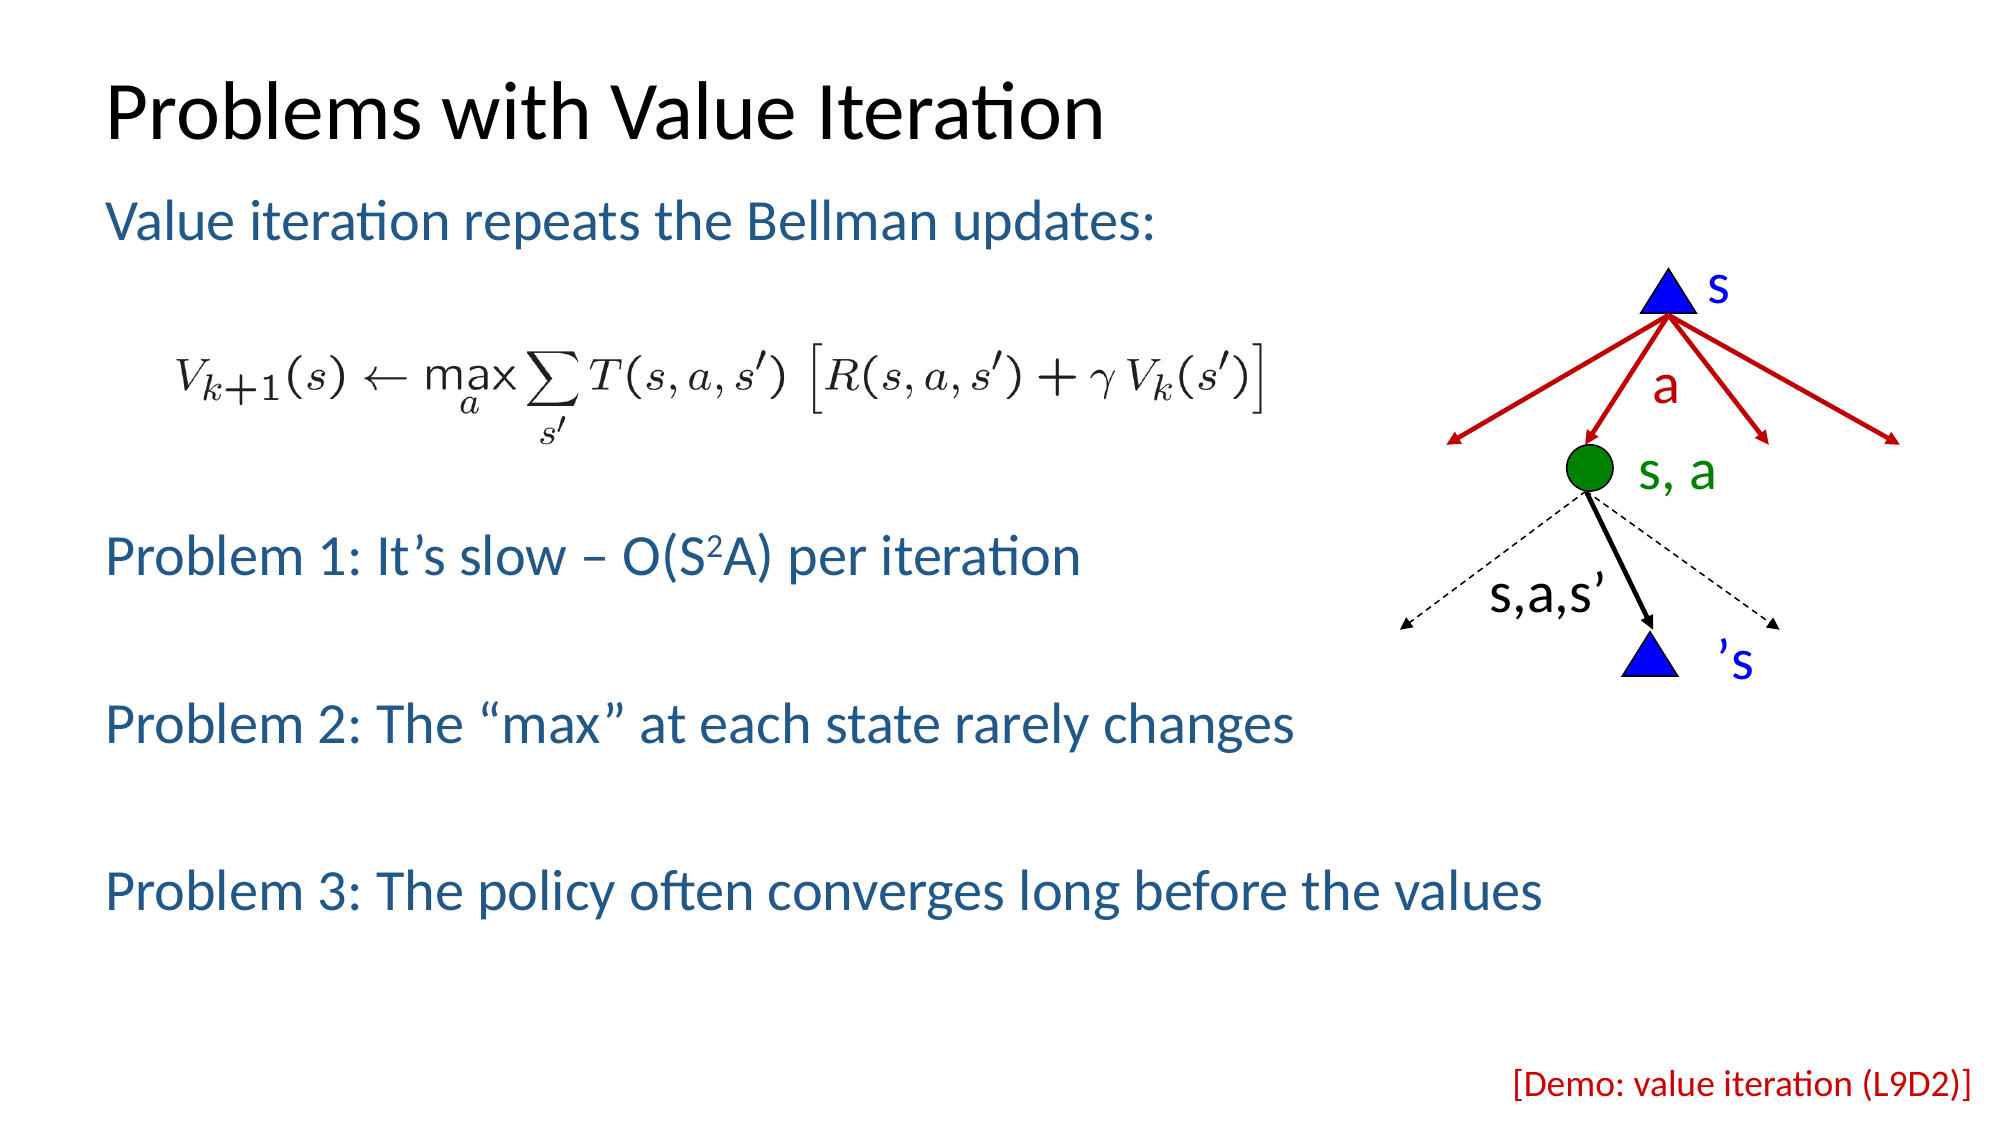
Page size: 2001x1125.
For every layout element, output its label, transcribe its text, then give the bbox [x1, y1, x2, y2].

text_box [Demo: value iteration (L9D2)] [1487, 1051, 1988, 1112]
picture [175, 341, 1263, 445]
list Value iteration repeats the Bellman updates: Problem 1: It’s slow – O(S2A) per iteration Problem 2: The “max” at each state rarely changes Problem 3: The policy often converges long before the values [90, 182, 1816, 518]
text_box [1399, 237, 1901, 700]
title Problems with Value Iteration [90, 60, 1816, 164]
